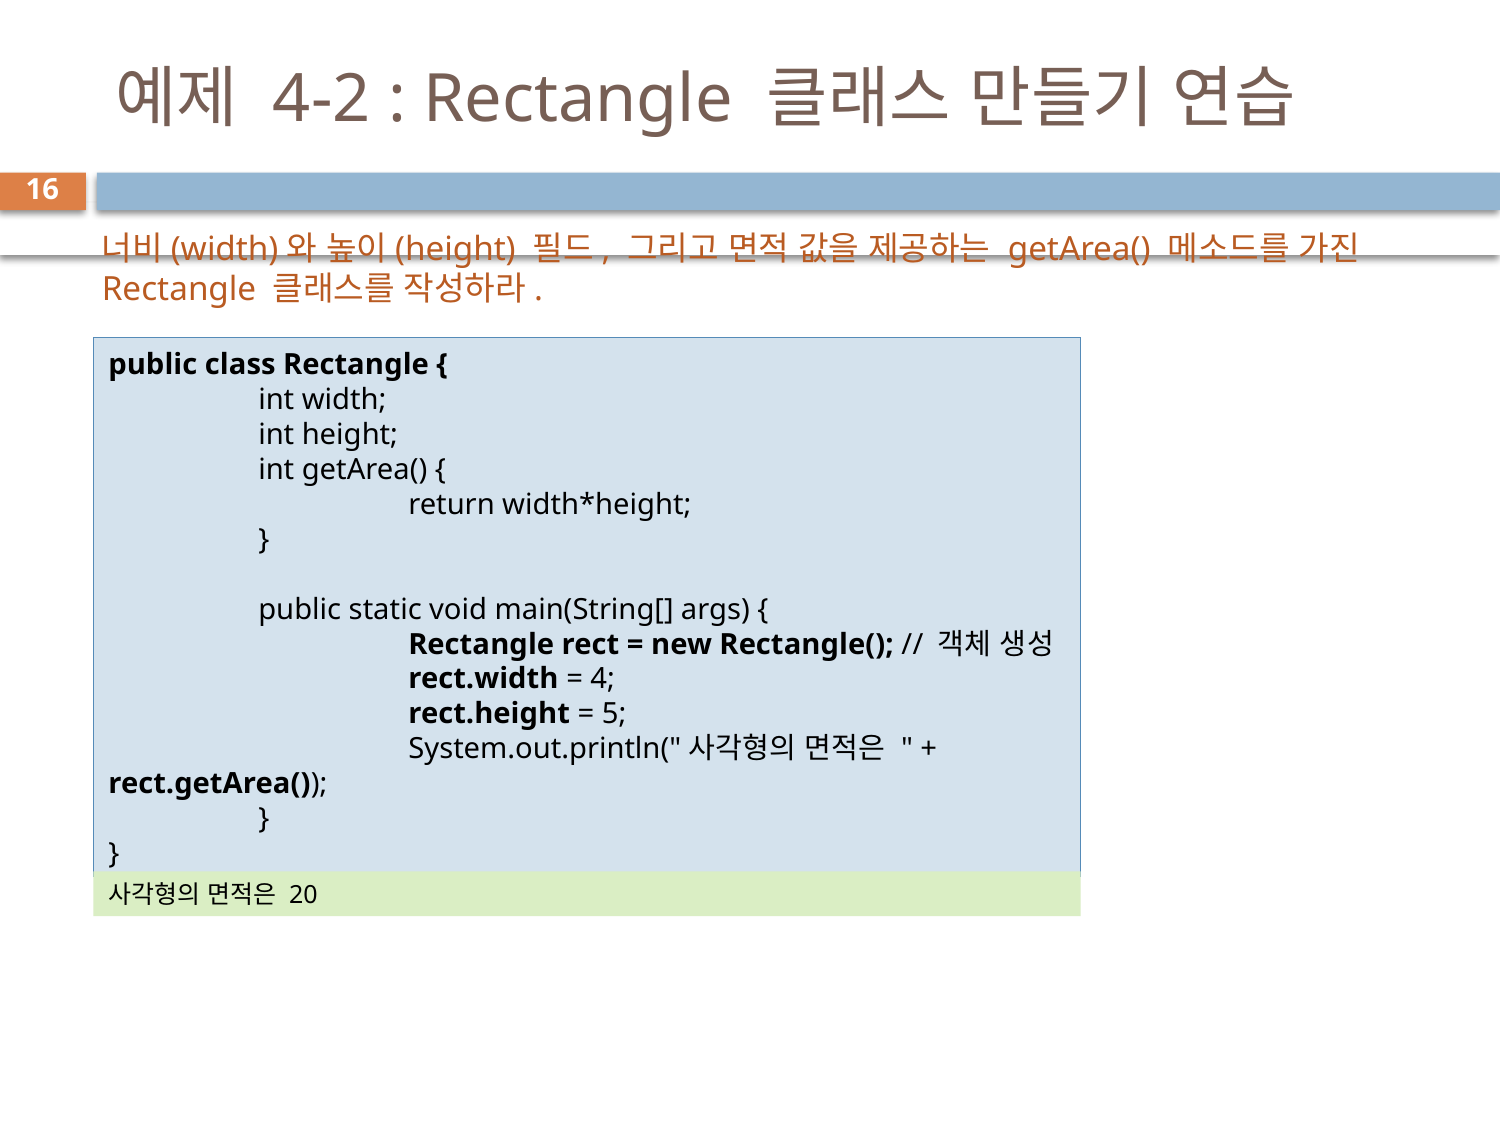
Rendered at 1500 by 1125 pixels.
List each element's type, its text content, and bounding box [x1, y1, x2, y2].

text_box 너비(width)와 높이(height) 필드, 그리고 면적 값을 제공하는 getArea() 메소드를 가진 Rectangle 클래스를 작성하라. [87, 219, 1400, 315]
title 예제 4-2 : Rectangle 클래스 만들기 연습 [100, 37, 1500, 153]
text_box public class Rectangle { int width; int height; int getArea() { return width*height; } public static void main(String[] args) { Rectangle rect = new Rectangle(); // 객체 생성 rect.width = 4; rect.height = 5; System.out.println("사각형의 면적은 " + rect.getArea()); } } [93, 337, 1081, 871]
slide_number 16 [0, 170, 87, 211]
text_box 사각형의 면적은 20 [93, 871, 1081, 917]
